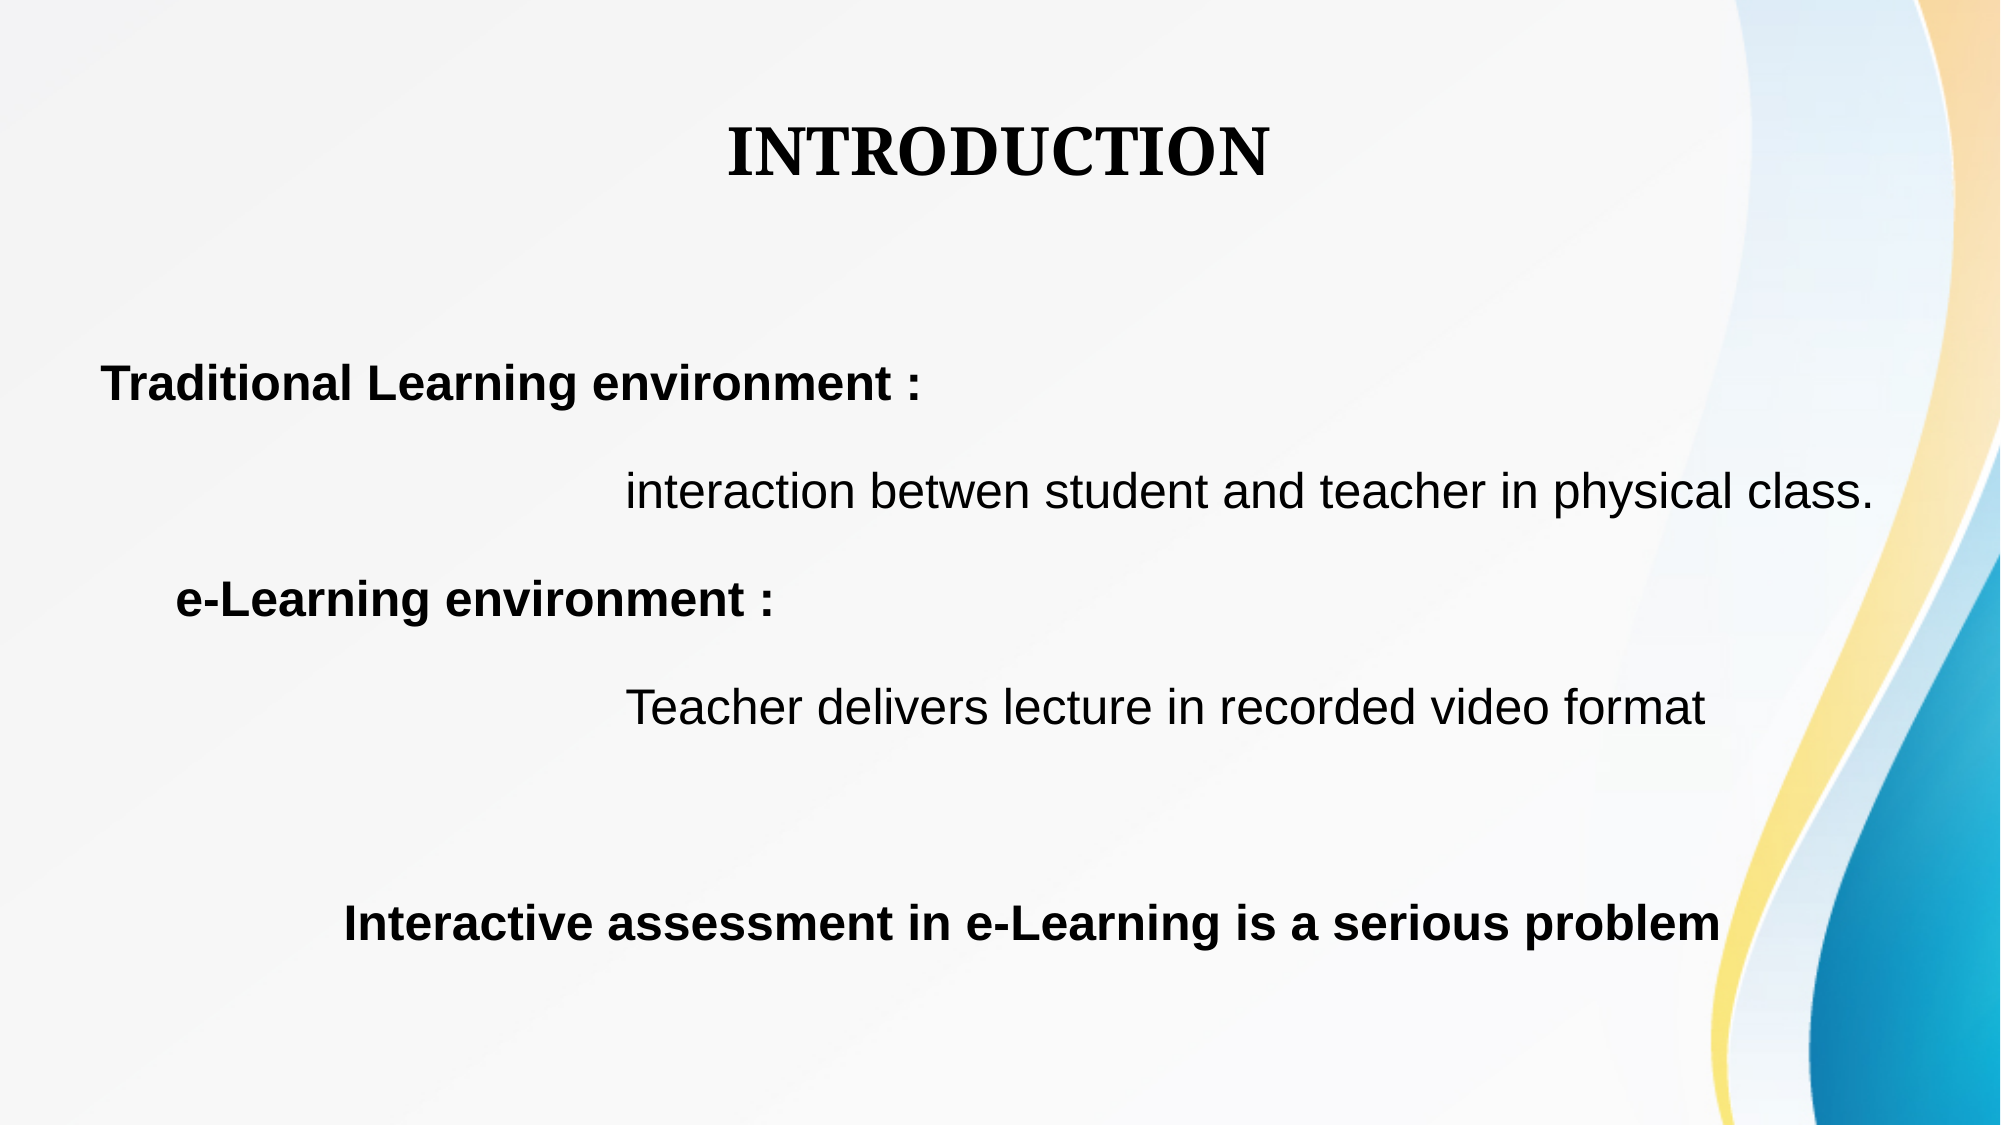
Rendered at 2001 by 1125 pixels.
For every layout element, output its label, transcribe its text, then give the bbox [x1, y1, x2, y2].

text_box INTRODUCTION [667, 61, 1304, 295]
text_box Traditional Learning environment : interaction betwen student and teacher in physical class. e-Learning environment : Teacher delivers lecture in recorded video format Interactive assessment in e-Learning is a serious problem [85, 295, 1906, 1056]
picture [0, 0, 2001, 1125]
